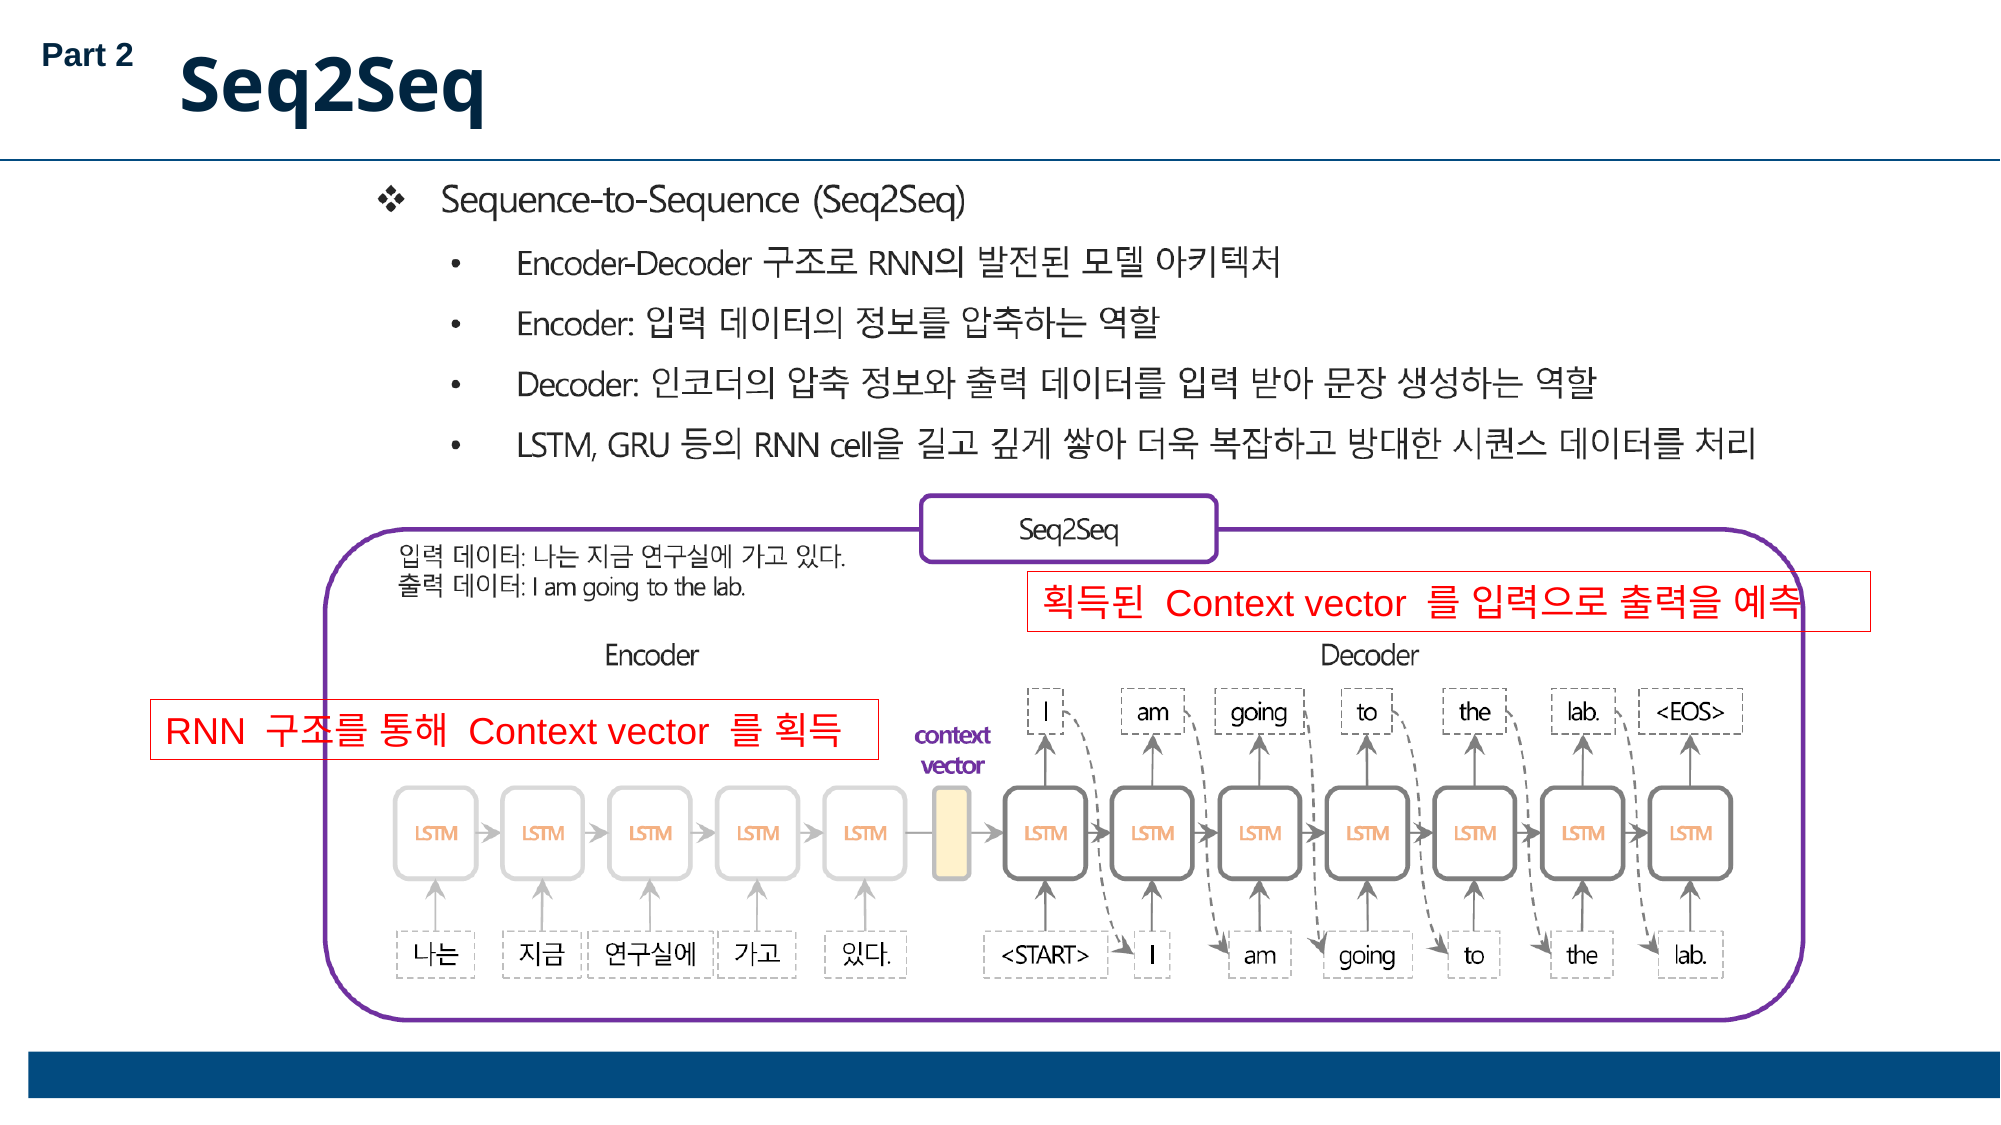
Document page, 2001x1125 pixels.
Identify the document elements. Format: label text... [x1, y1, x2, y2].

picture [321, 176, 1817, 1028]
text_box RNN 구조를 통해 Context vector 를 획득 [150, 699, 321, 760]
text_box Part 2 [26, 26, 165, 81]
text_box 획득된 Context vector 를 입력으로 출력을 예측 [1817, 571, 1871, 632]
text_box Seq2Seq [164, 28, 783, 134]
